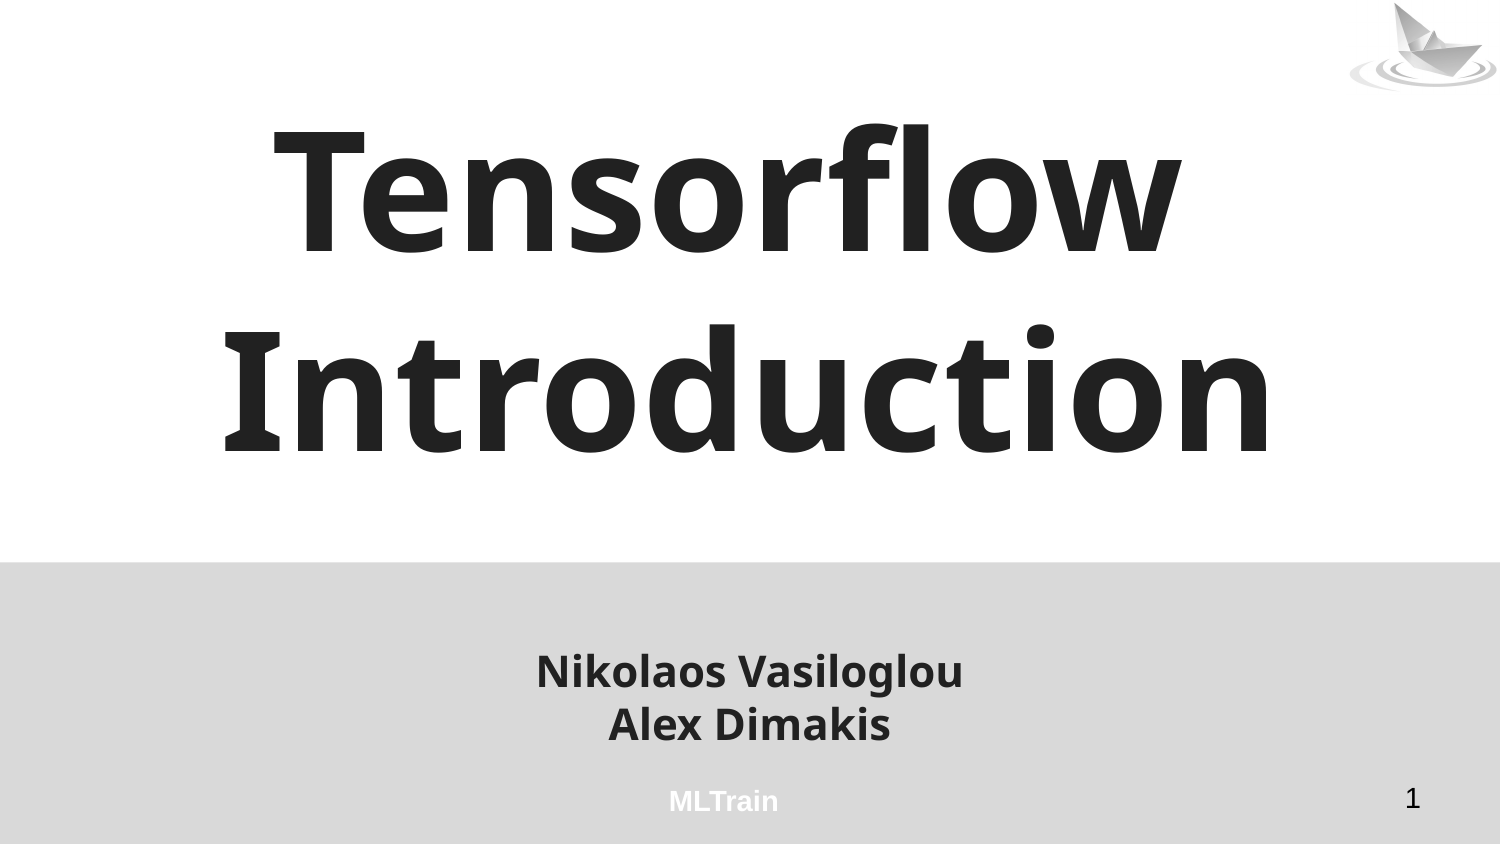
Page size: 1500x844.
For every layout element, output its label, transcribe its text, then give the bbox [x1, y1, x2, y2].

slide_number ‹#› [1389, 764, 1480, 830]
title Tensorflow Introduction [51, 64, 1449, 506]
subtitle Nikolaos Vasiloglou Alex Dimakis [51, 638, 1449, 755]
picture [1346, 0, 1500, 95]
